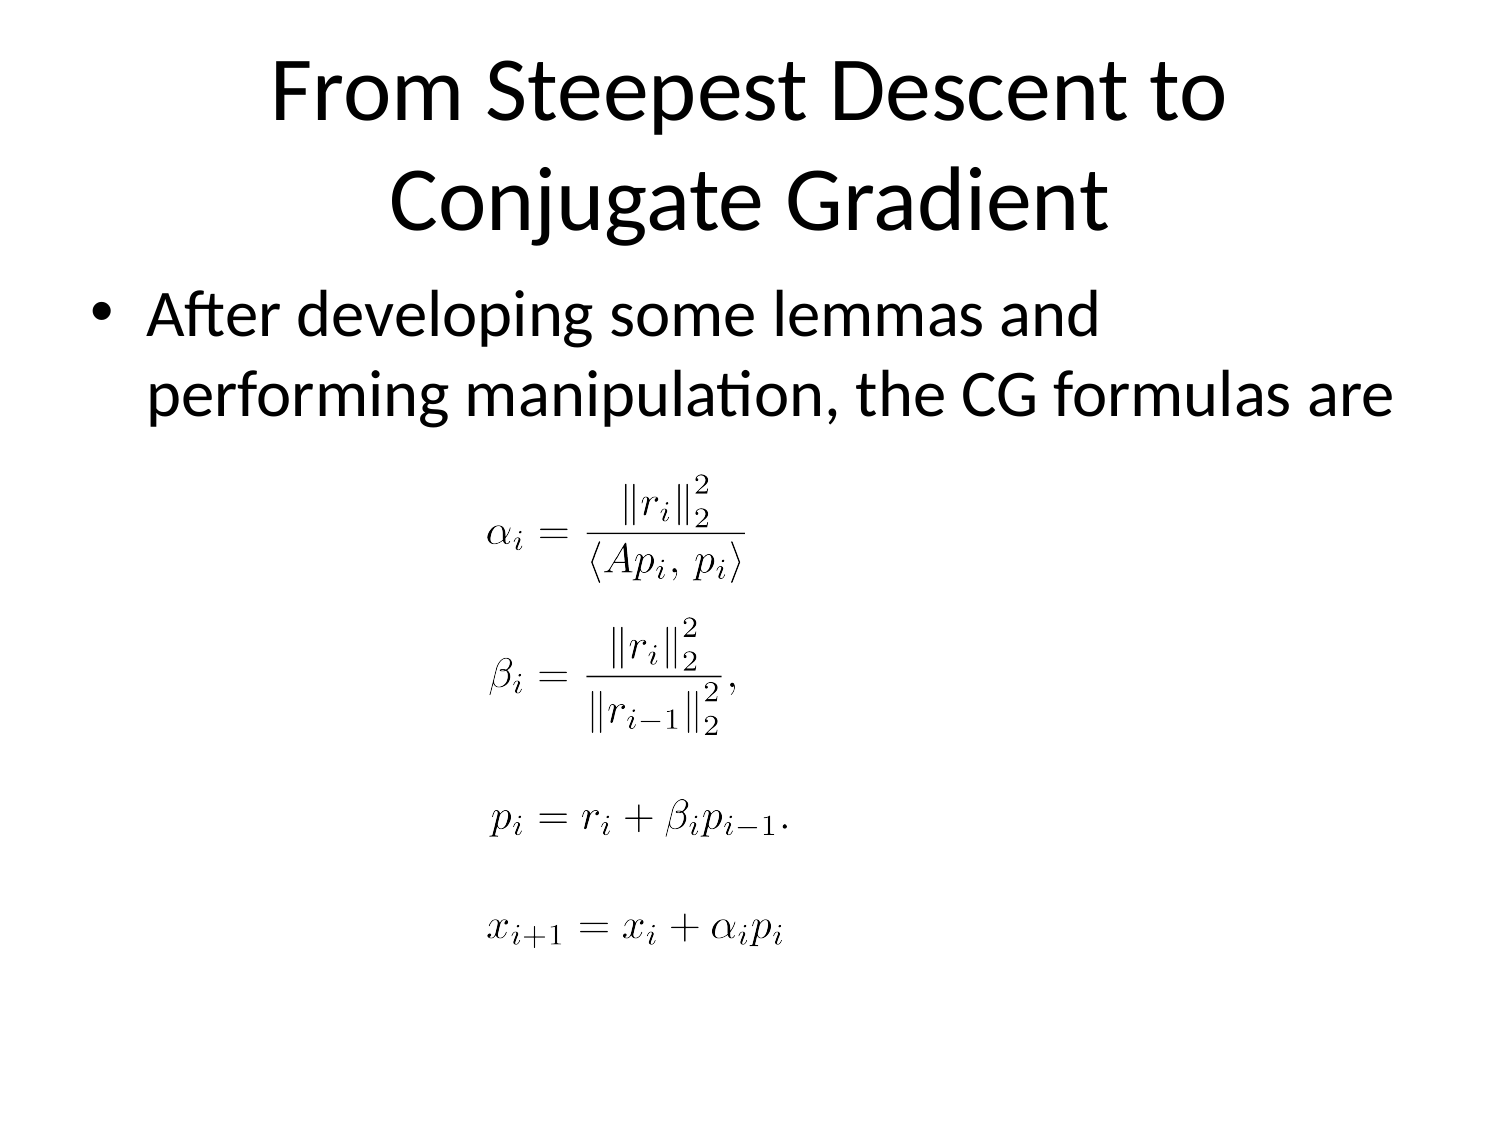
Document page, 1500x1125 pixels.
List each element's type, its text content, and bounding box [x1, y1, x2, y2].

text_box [487, 474, 787, 948]
list After developing some lemmas and performing manipulation, the CG formulas are [75, 262, 1425, 1005]
title From Steepest Descent to Conjugate Gradient [75, 45, 1425, 233]
